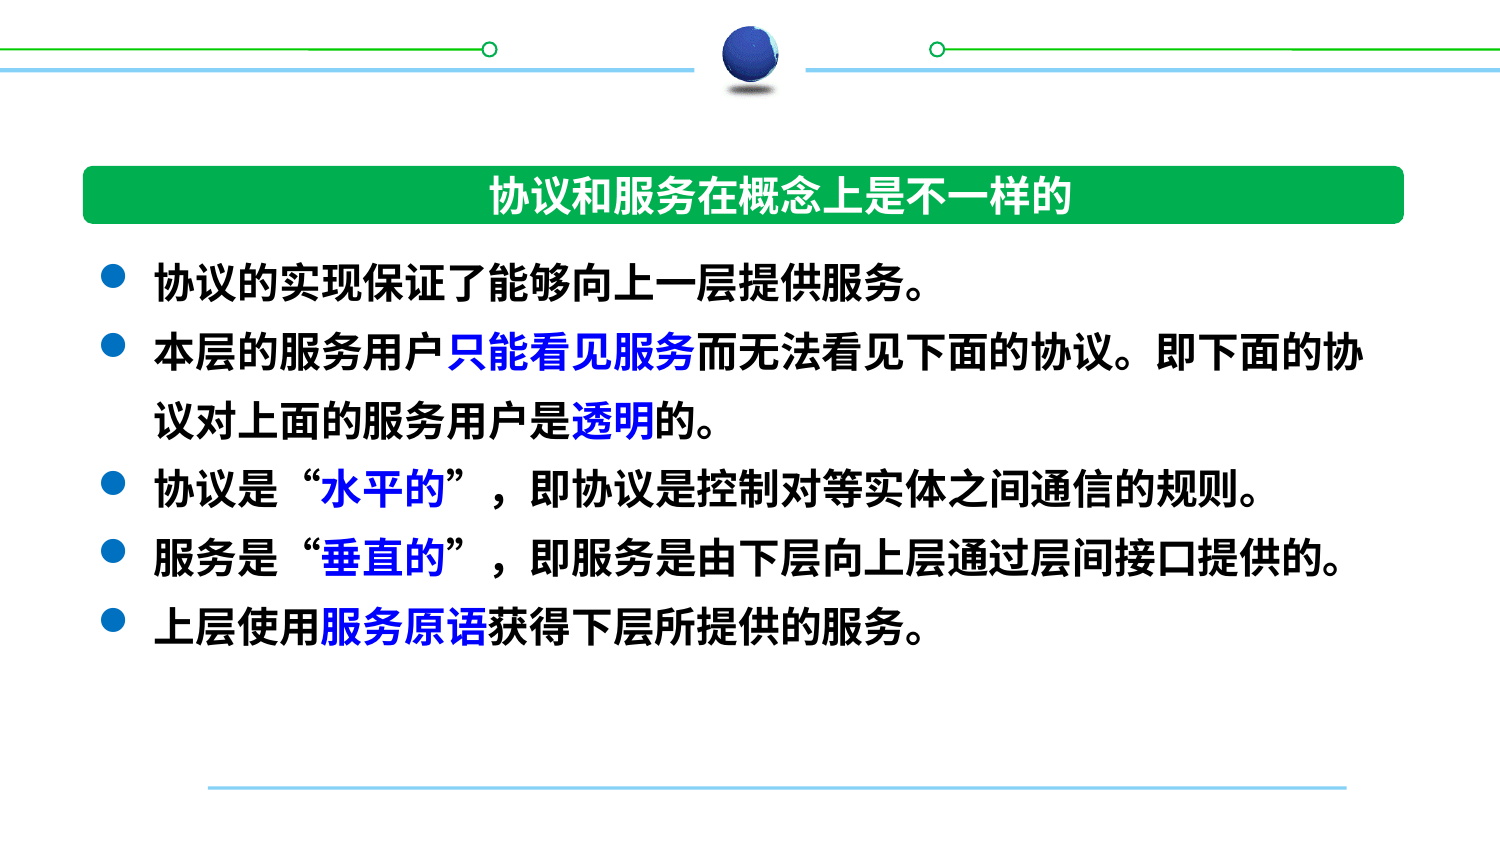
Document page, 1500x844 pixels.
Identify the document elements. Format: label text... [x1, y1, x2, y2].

picture [720, 24, 780, 100]
text_box 协议的实现保证了能够向上一层提供服务。 本层的服务用户只能看见服务而无法看见下面的协议。即下面的协议对上面的服务用户是透明的。 协议是“水平的”，即协议是控制对等实体之间通信的规则。 服务是“垂直的”，即服务是由下层向上层通过层间接口提供的。 上层使用服务原语获得下层所提供的服务。 [82, 230, 1404, 659]
text_box [82, 165, 473, 224]
text_box [1088, 165, 1404, 224]
text_box 协议和服务在概念上是不一样的 [473, 161, 1088, 227]
